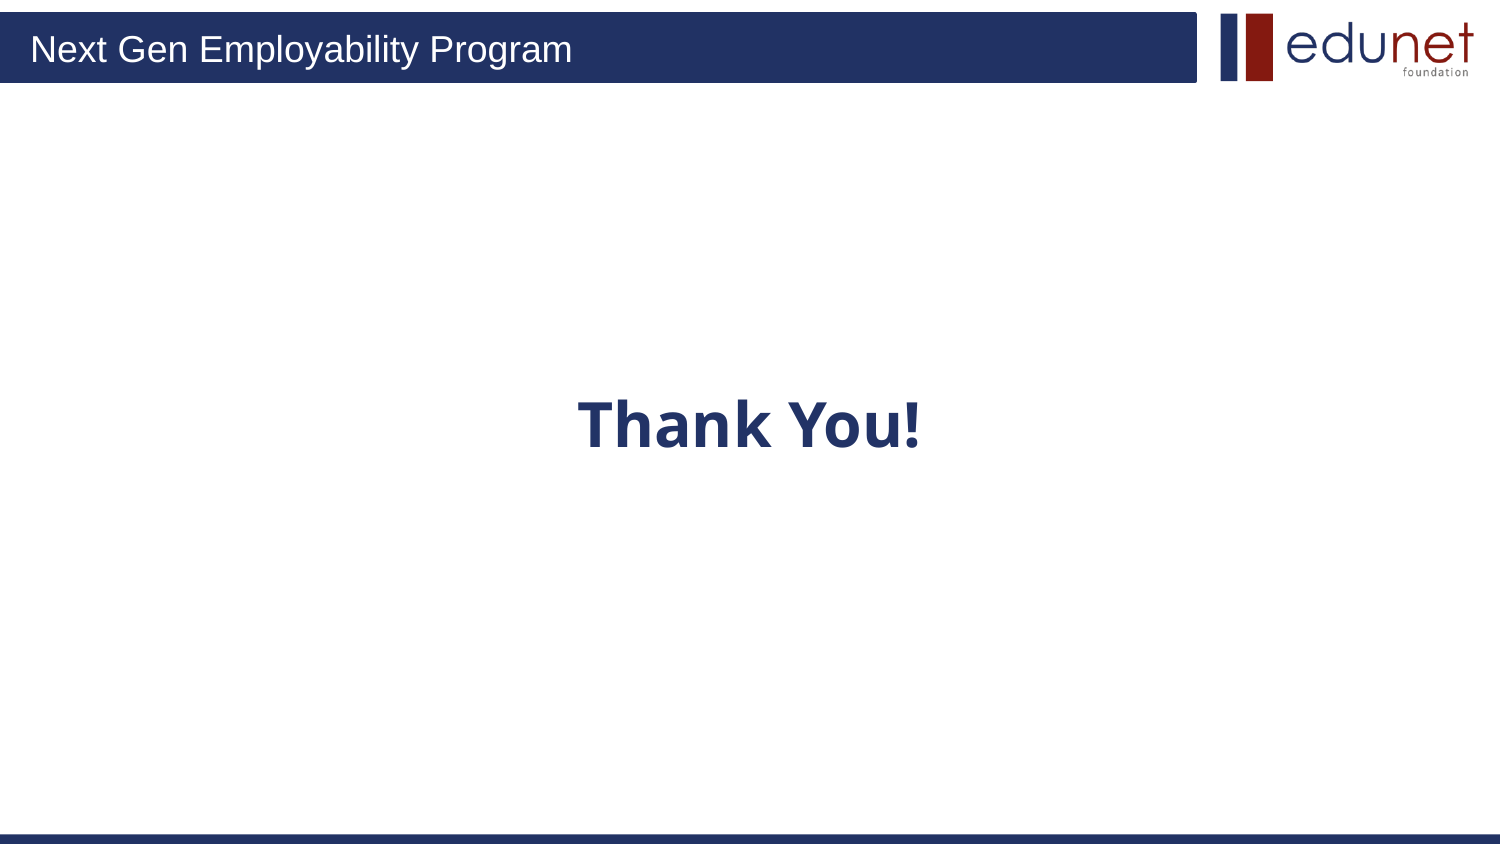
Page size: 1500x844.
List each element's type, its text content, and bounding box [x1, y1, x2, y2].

picture [1279, 14, 1482, 83]
title Thank You! [575, 383, 928, 527]
